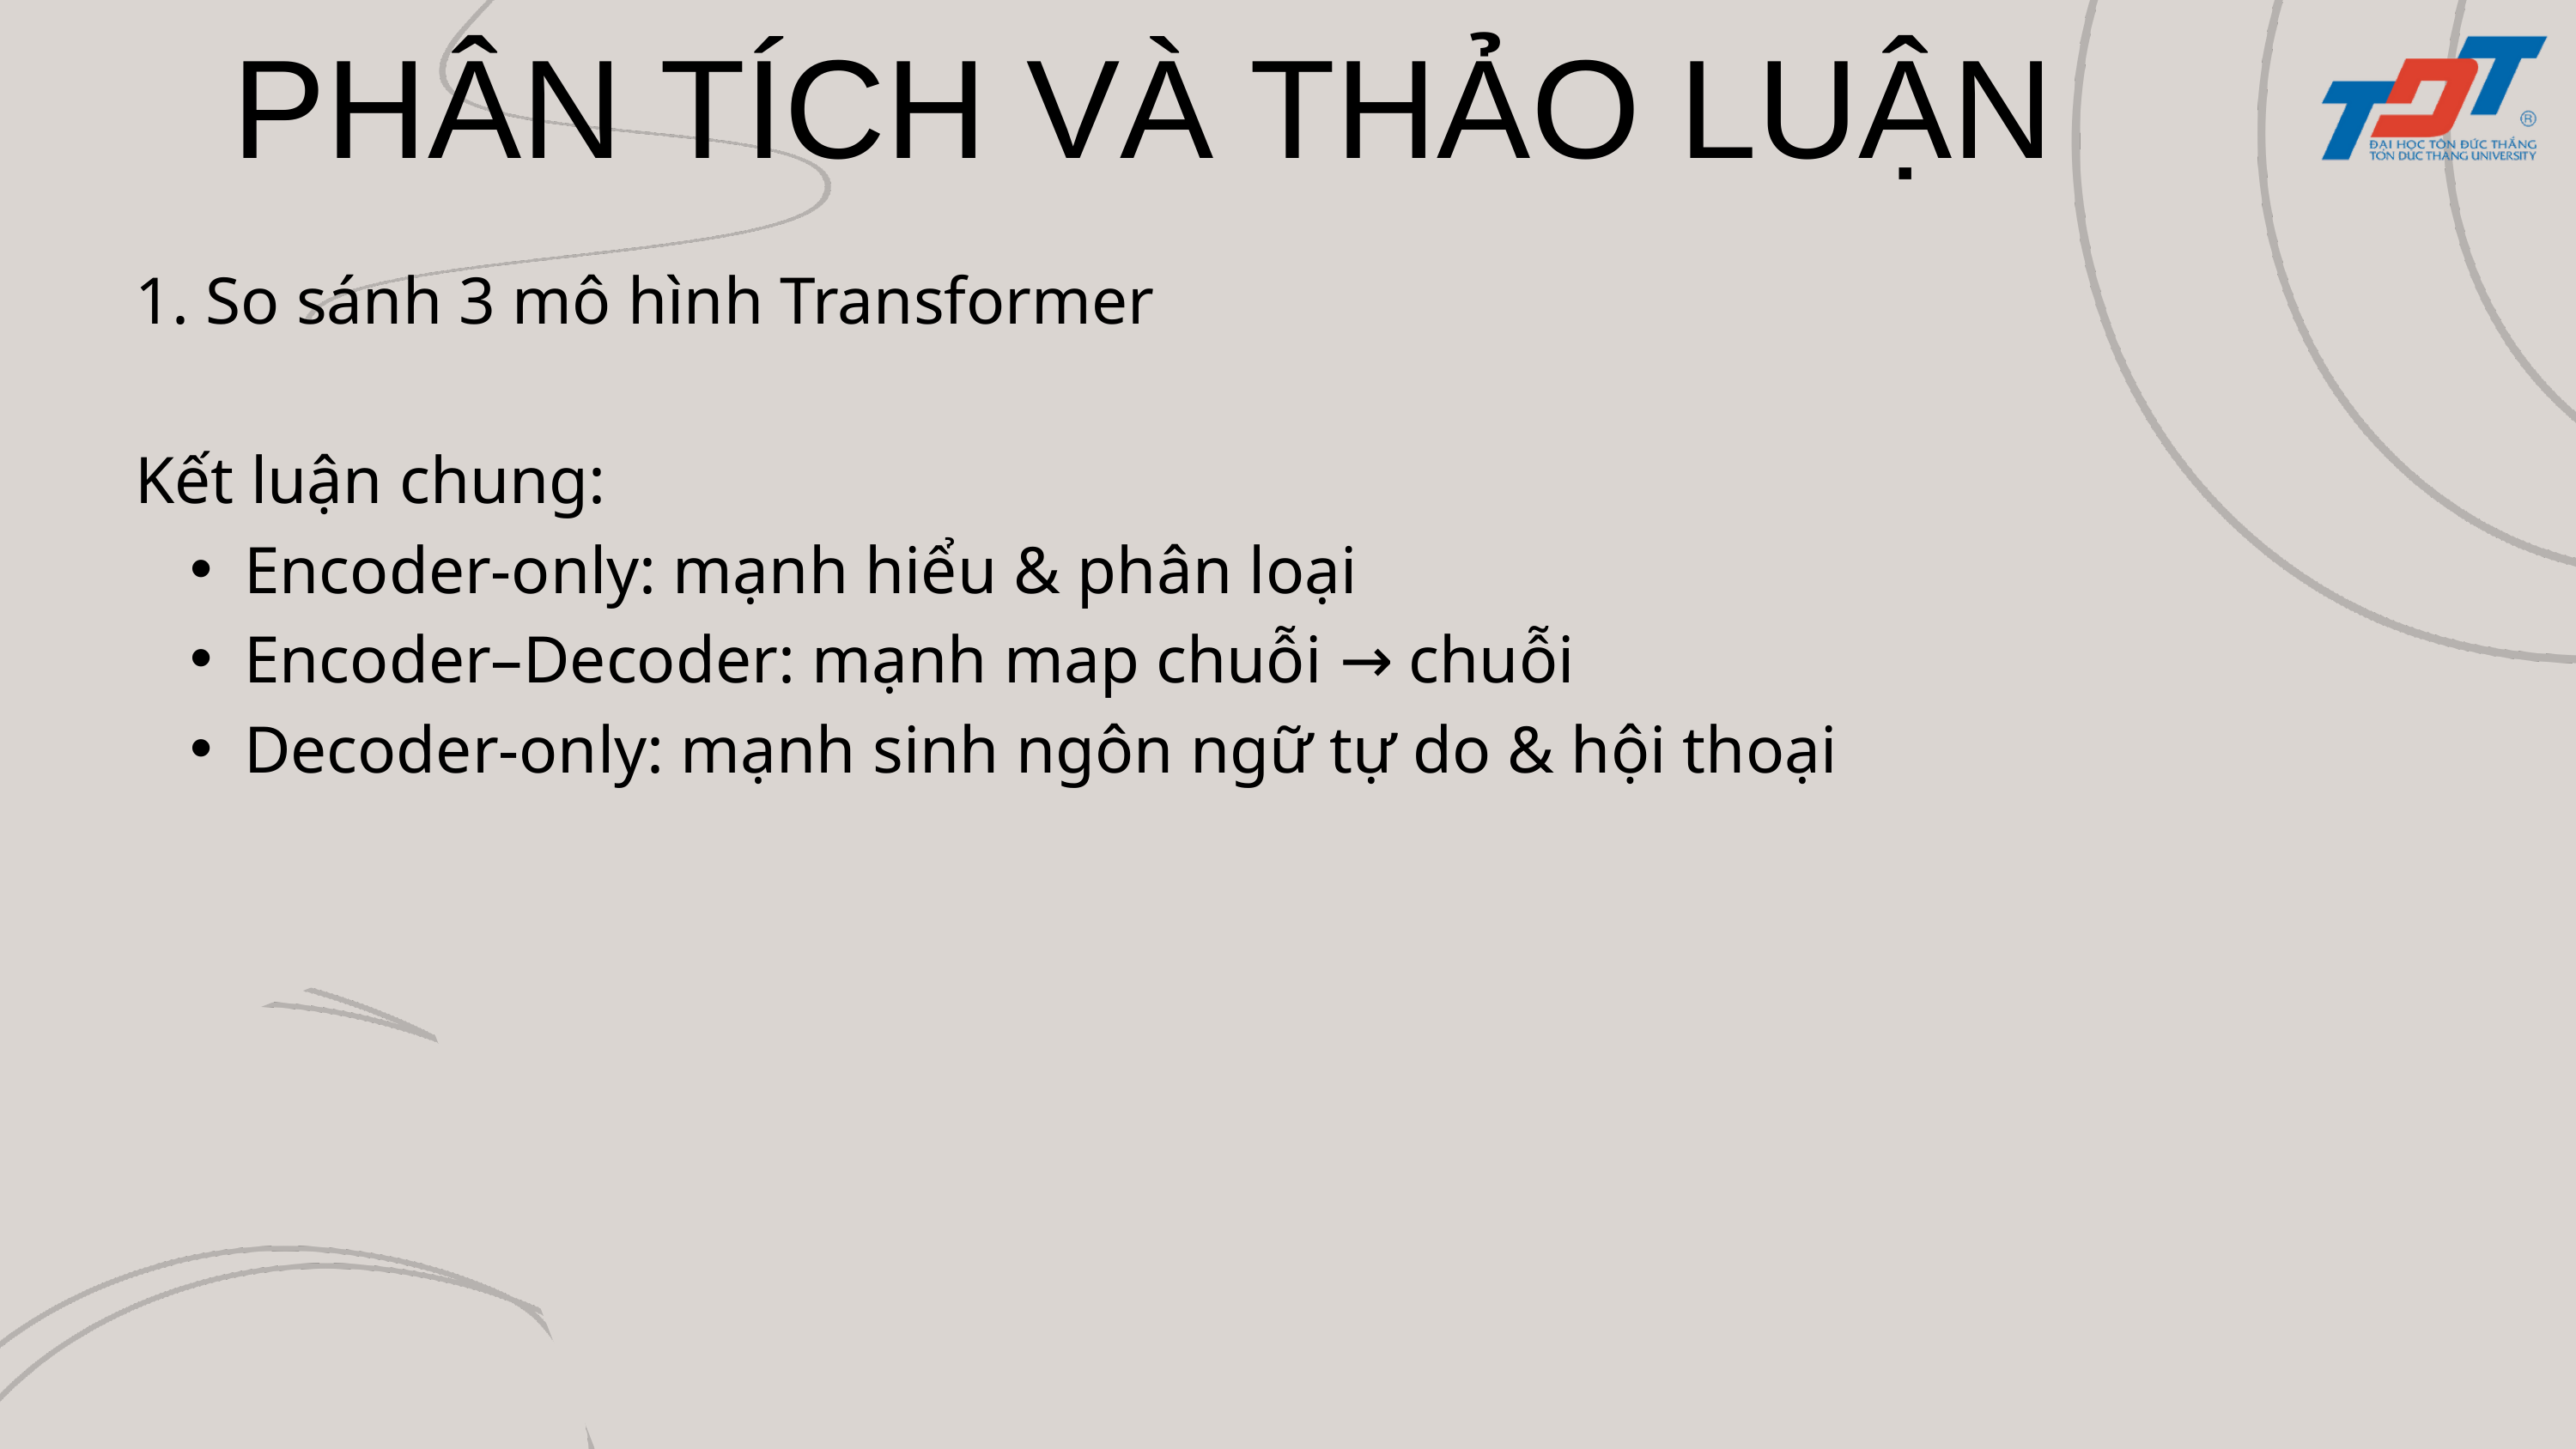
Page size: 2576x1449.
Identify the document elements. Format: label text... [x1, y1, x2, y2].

text_box 1. So sánh 3 mô hình Transformer Kết luận chung: Encoder-only: mạnh hiểu & phân loại Encoder–Decoder: mạnh map chuỗi → chuỗi Decoder-only: mạnh sinh ngôn ngữ tự do & hội thoại [135, 246, 1954, 876]
text_box PHÂN TÍCH VÀ THẢO LUẬN [135, 45, 2154, 187]
text_box [2315, 0, 2554, 217]
text_box [2065, 0, 2576, 664]
text_box [0, 952, 595, 1449]
text_box [0, 0, 835, 336]
